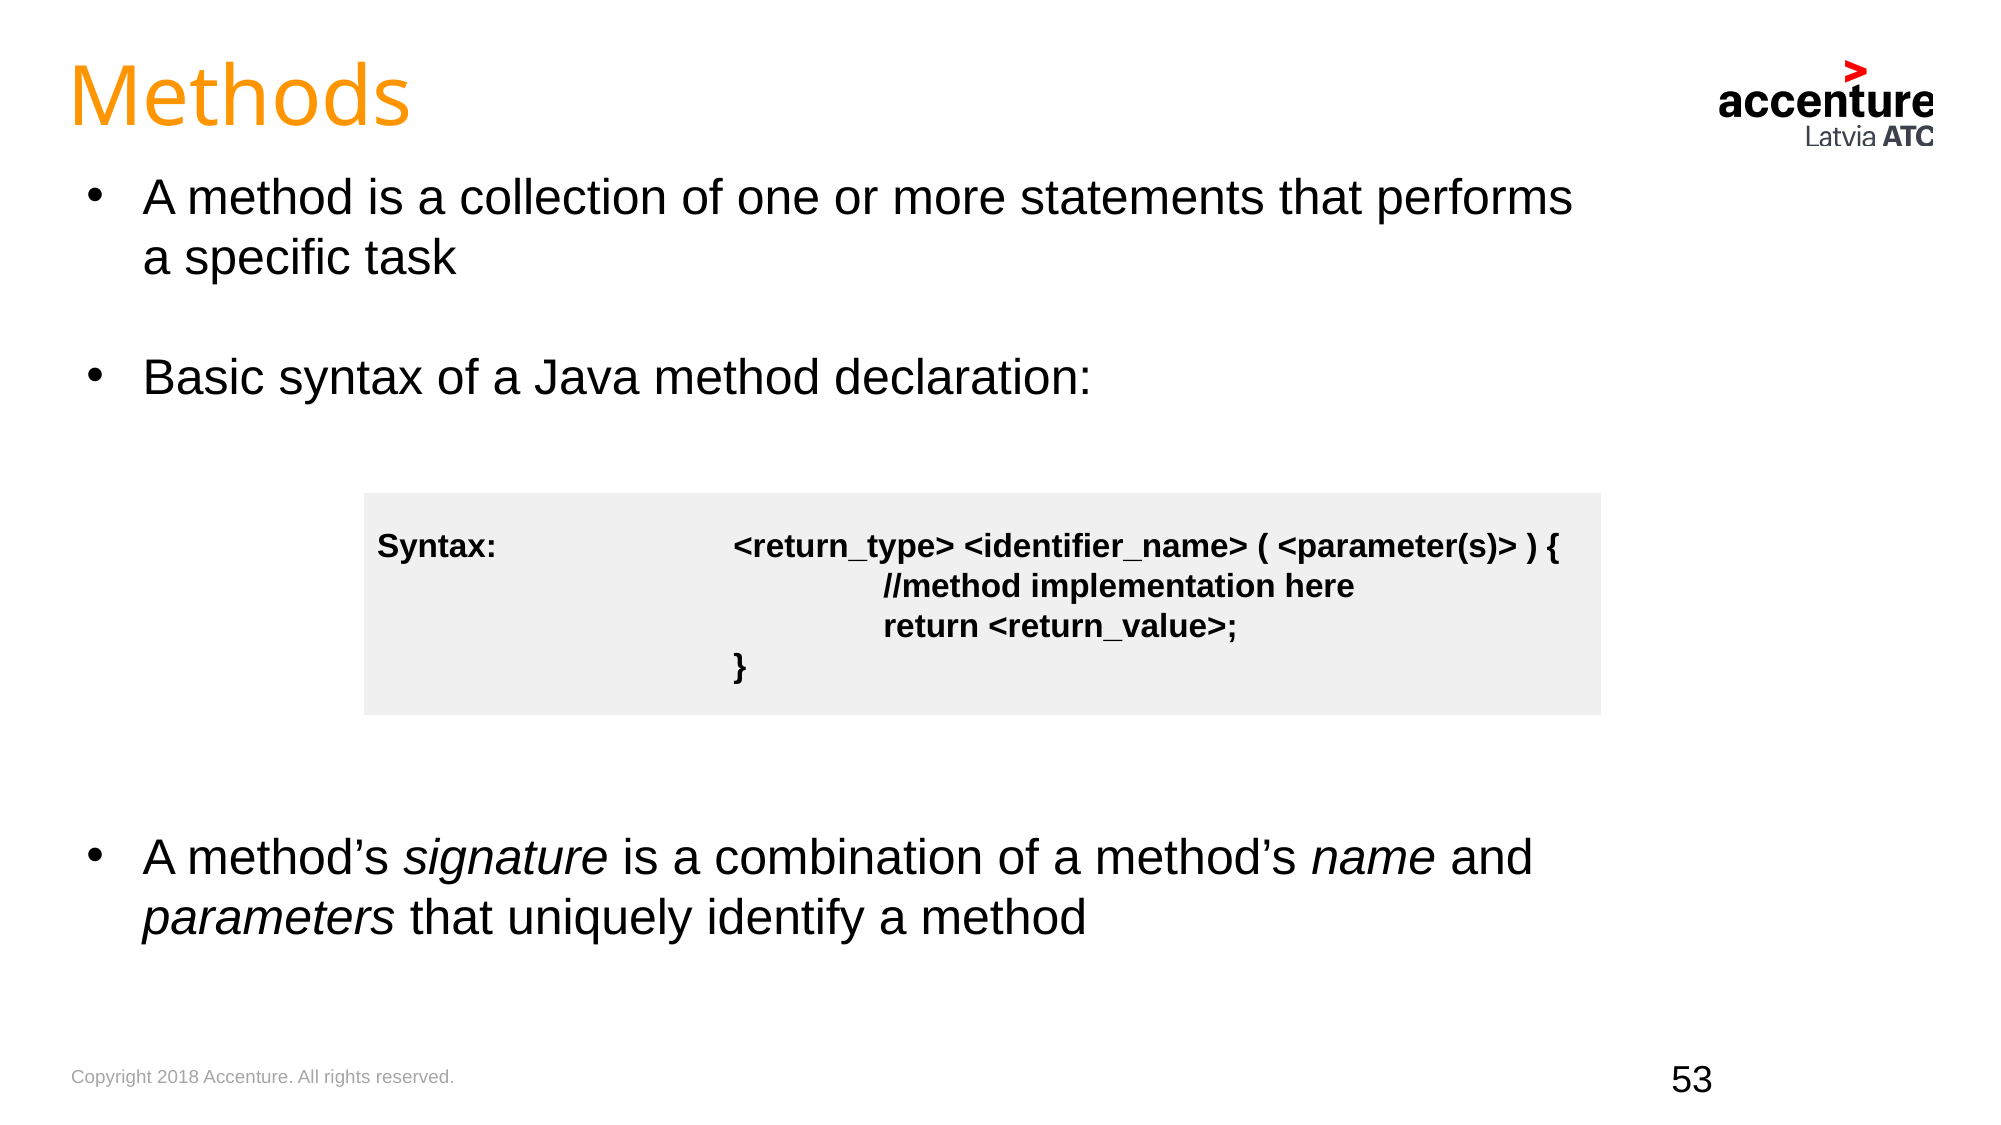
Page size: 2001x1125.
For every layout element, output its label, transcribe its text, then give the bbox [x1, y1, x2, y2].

title Methods [67, 61, 1316, 226]
list A method is a collection of one or more statements that performs a specific task Basic syntax of a Java method declaration: A method’s signature is a combination of a method’s name and parameters that uniquely identify a method [71, 157, 1603, 993]
text_box Syntax: <return_type> <identifier_name> ( <parameter(s)> ) { //method implementation here return <return_value>; } [361, 490, 1604, 718]
text_box 53 [1449, 1062, 1728, 1107]
